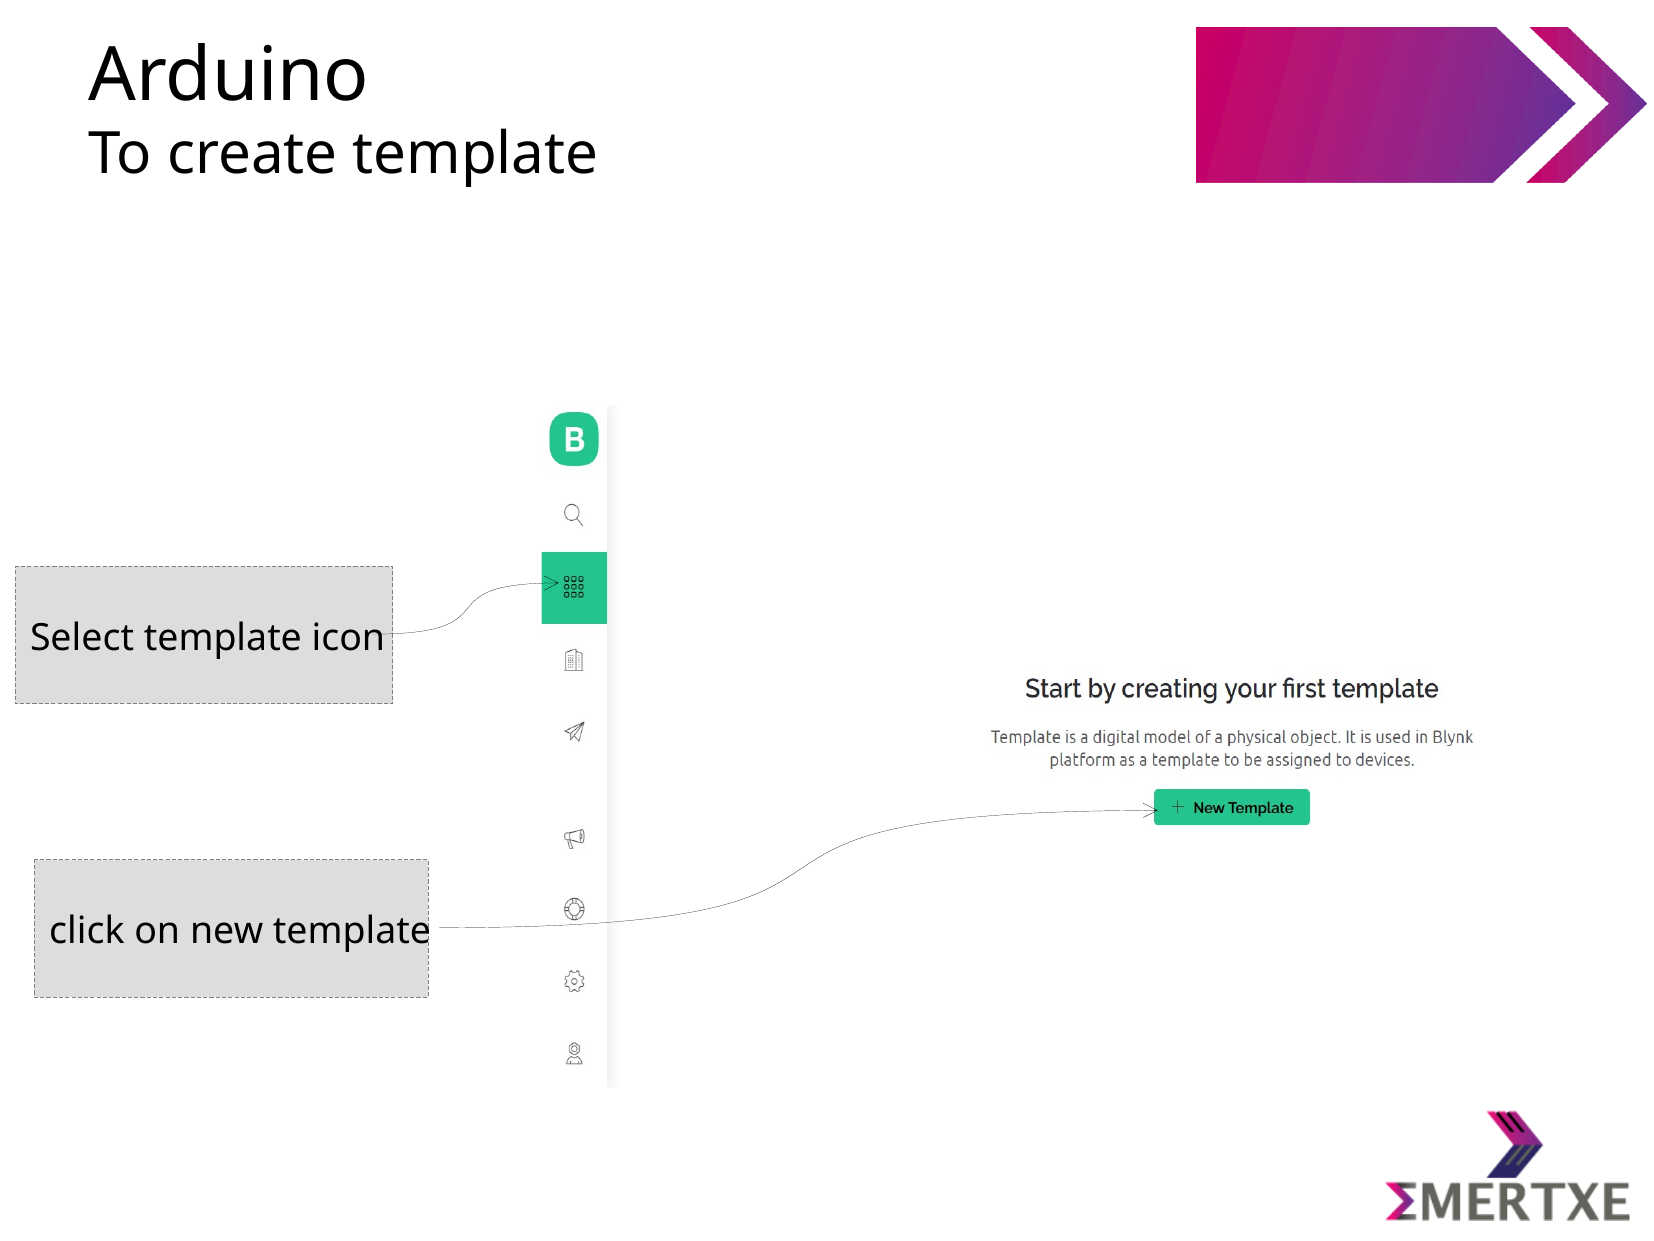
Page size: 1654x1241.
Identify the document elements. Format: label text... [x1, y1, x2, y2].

picture [1578, 27, 1647, 183]
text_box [439, 810, 1158, 928]
text_box Select template icon [15, 566, 393, 704]
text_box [372, 582, 559, 635]
text_box click on new template [34, 859, 429, 998]
title Arduino To create template [88, 1, 1578, 210]
picture [1385, 1107, 1631, 1221]
picture [541, 404, 1540, 1088]
